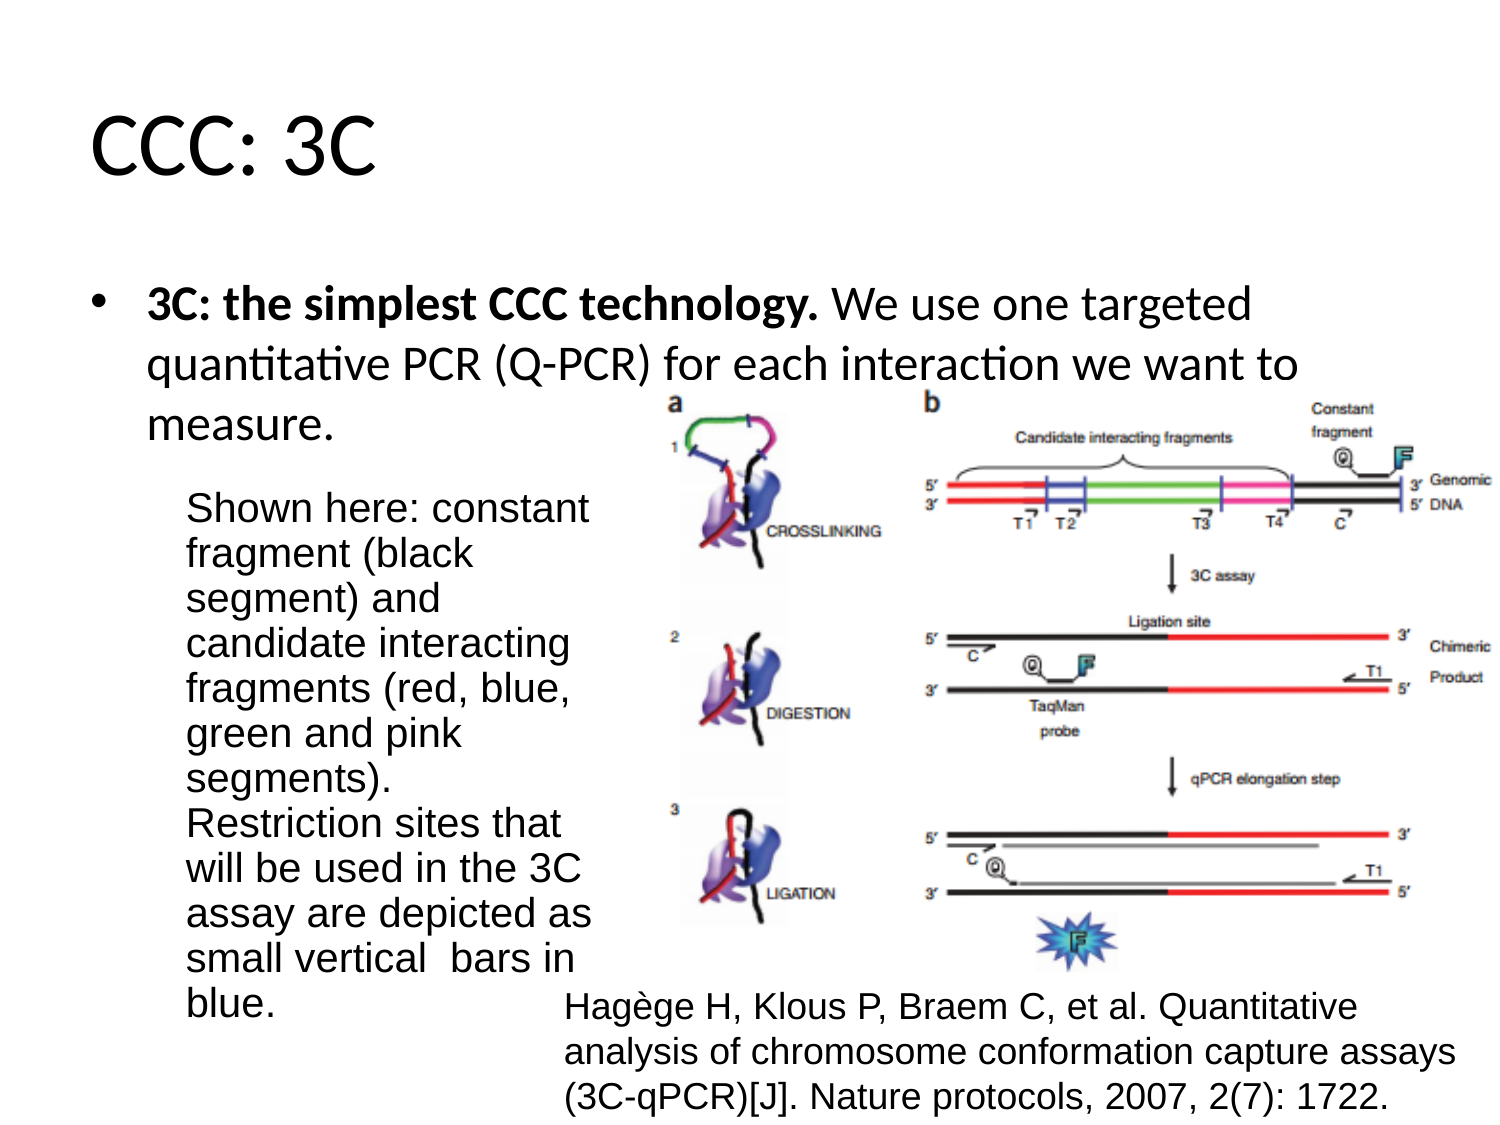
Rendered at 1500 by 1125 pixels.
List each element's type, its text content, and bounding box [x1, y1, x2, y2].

title CCC: 3C [74, 44, 1426, 233]
text_box Hagège H, Klous P, Braem C, et al. Quantitative analysis of chromosome conformation capture assays (3C-qPCR)[J]. Nature protocols, 2007, 2(7): 1722. [549, 975, 1500, 1125]
list 3C: the simplest CCC technology. We use one targeted quantitative PCR (Q-PCR) for each interaction we want to measure. [74, 262, 1426, 433]
text_box Shown here: constant fragment (black segment) and candidate interacting fragments (red, blue, green and pink segments). Restriction sites that will be used in the 3C assay are depicted as small vertical bars in blue. [171, 479, 609, 1035]
picture [655, 379, 1500, 982]
